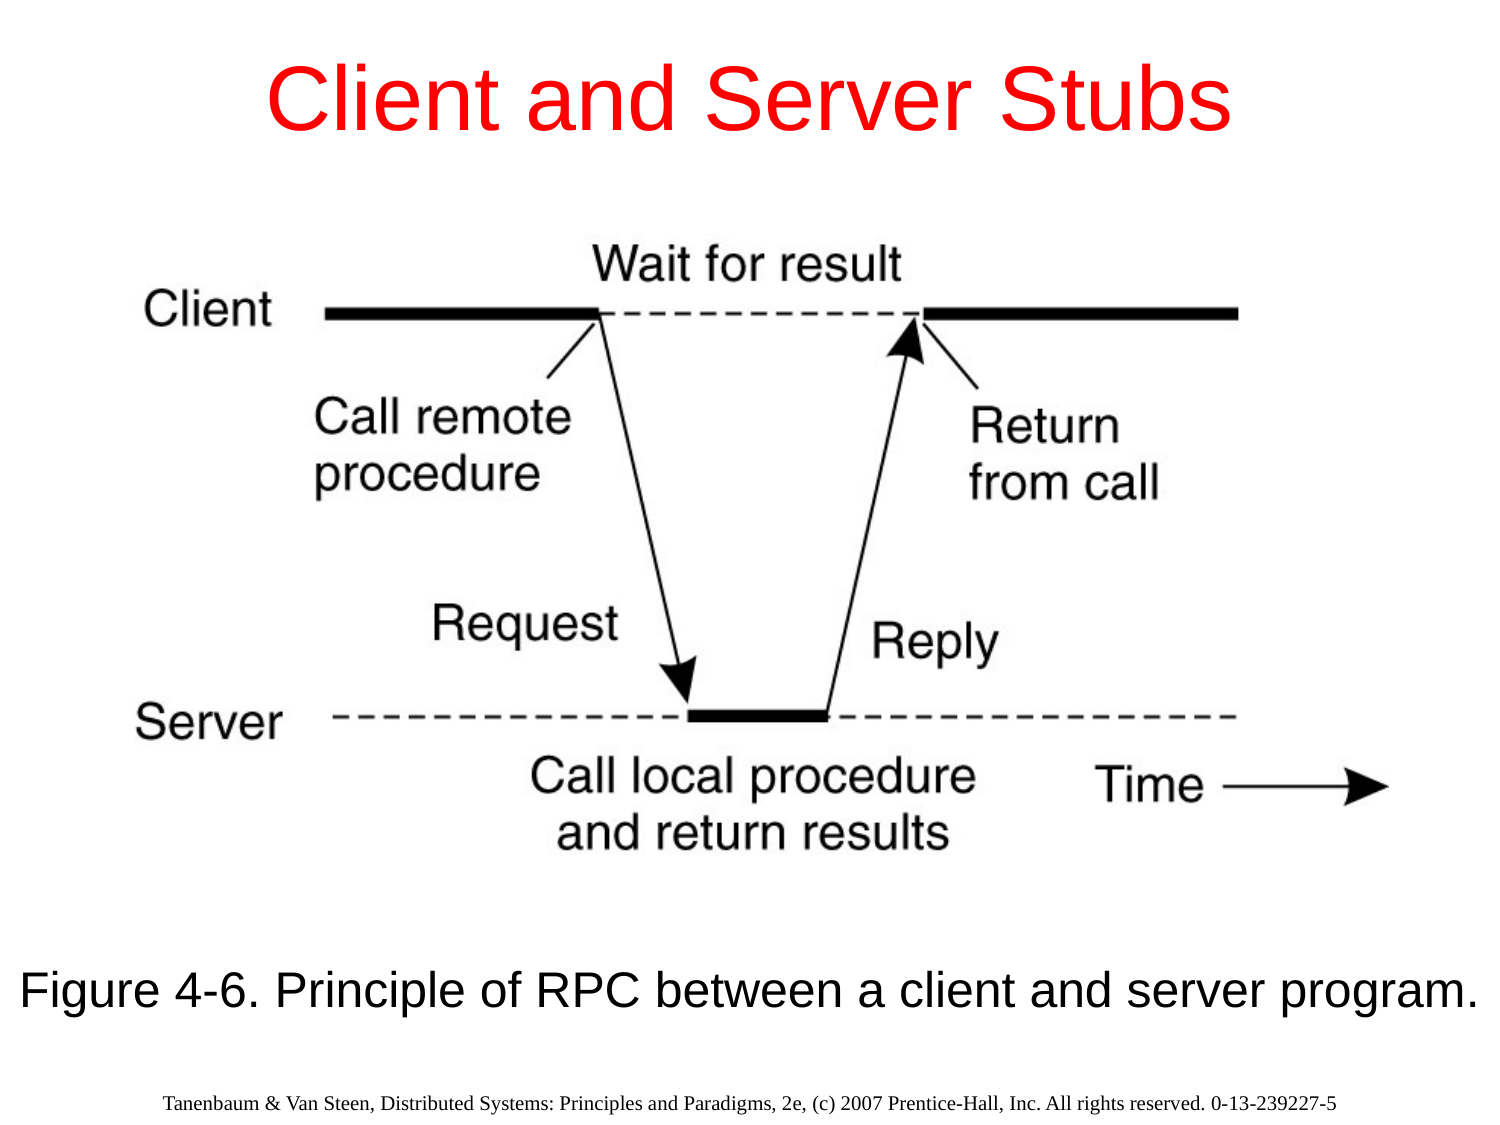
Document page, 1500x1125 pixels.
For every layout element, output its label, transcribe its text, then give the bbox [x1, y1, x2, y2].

footer Tanenbaum & Van Steen, Distributed Systems: Principles and Paradigms, 2e, (c) 2007 Prentice-Hall, Inc. All rights reserved. 0-13-239227-5 [0, 1082, 1500, 1111]
list Figure 4-6. Principle of RPC between a client and server program. [0, 950, 1500, 1075]
picture [134, 234, 1389, 861]
title Client and Server Stubs [0, 0, 1500, 188]
